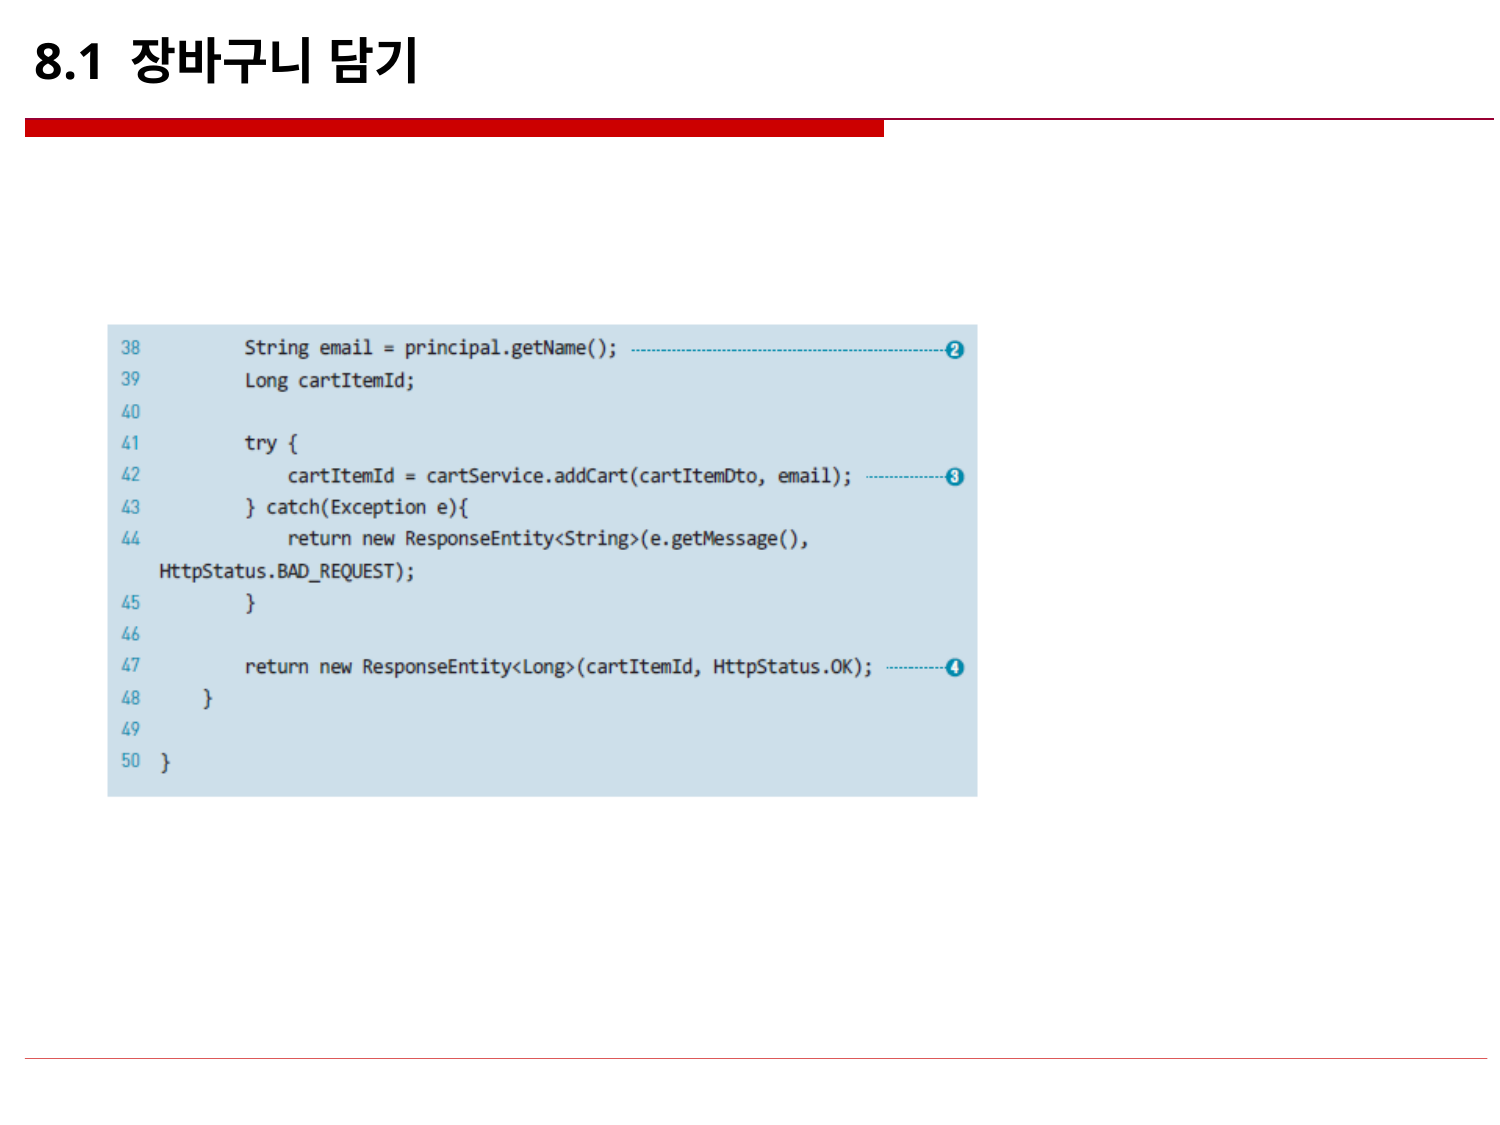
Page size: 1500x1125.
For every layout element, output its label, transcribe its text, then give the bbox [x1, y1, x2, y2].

title 8.1 장바구니 담기 [19, 23, 1370, 96]
picture [100, 316, 995, 808]
